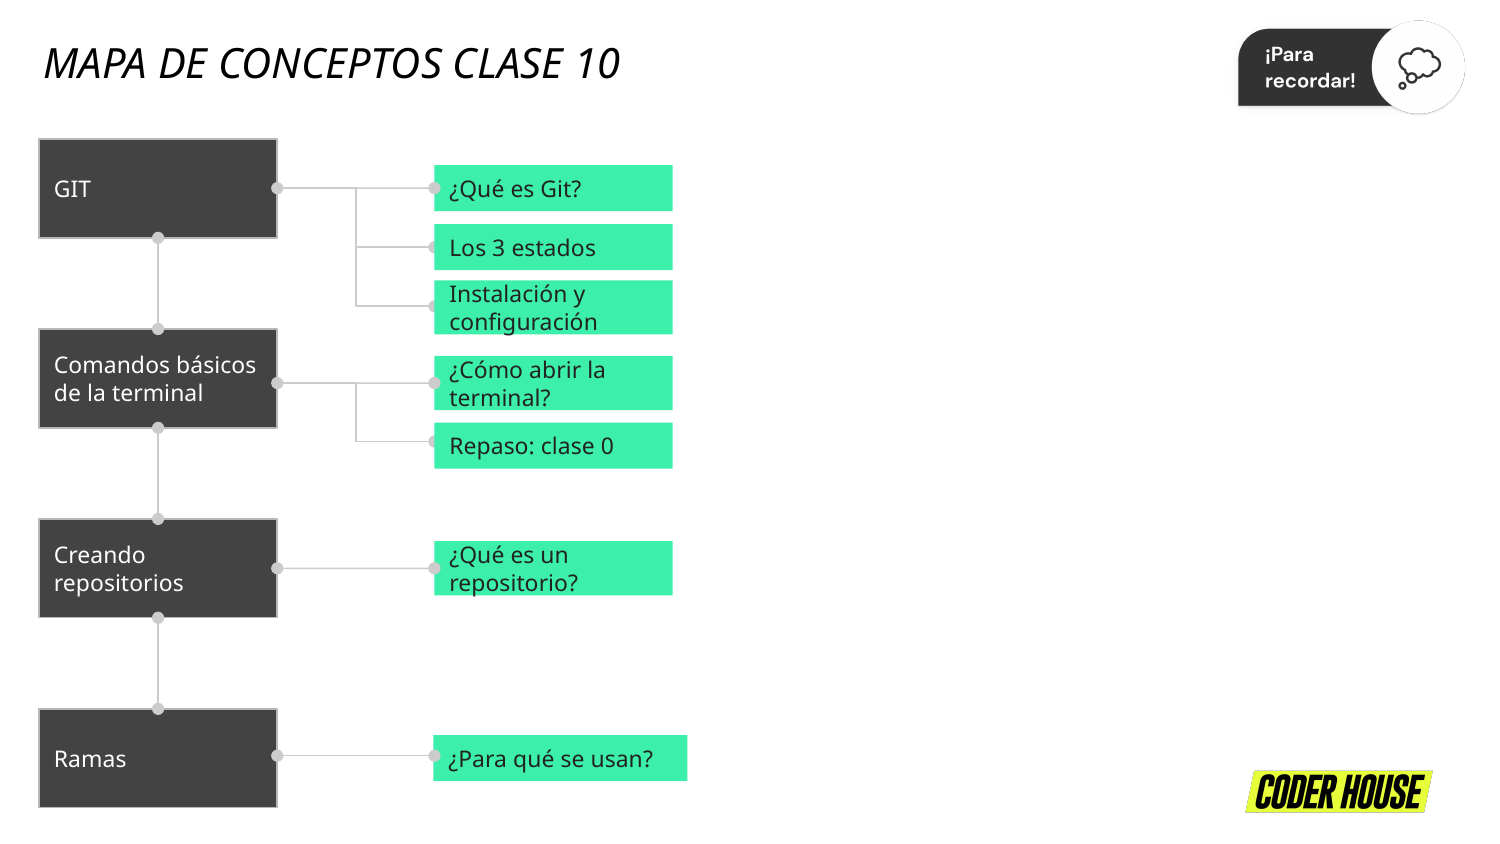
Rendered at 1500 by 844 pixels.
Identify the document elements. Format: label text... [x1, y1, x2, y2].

text_box GIT [38, 139, 278, 238]
text_box ¿Qué es Git? [434, 165, 673, 212]
picture [1217, 14, 1487, 121]
text_box Creando repositorios [38, 518, 278, 618]
text_box Los 3 estados [439, 224, 673, 271]
text_box ¿Para qué se usan? [433, 735, 688, 782]
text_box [276, 382, 435, 442]
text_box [276, 187, 435, 307]
text_box ¿Qué es un repositorio? [434, 541, 673, 596]
text_box Repaso: clase 0 [434, 422, 673, 469]
title MAPA DE CONCEPTOS CLASE 10 [28, 32, 1212, 102]
text_box Comandos básicos de la terminal [38, 329, 278, 428]
text_box ¿Cómo abrir la terminal? [434, 355, 673, 411]
picture [1241, 764, 1437, 819]
text_box Instalación y configuración [434, 280, 673, 335]
text_box Ramas [38, 708, 278, 808]
